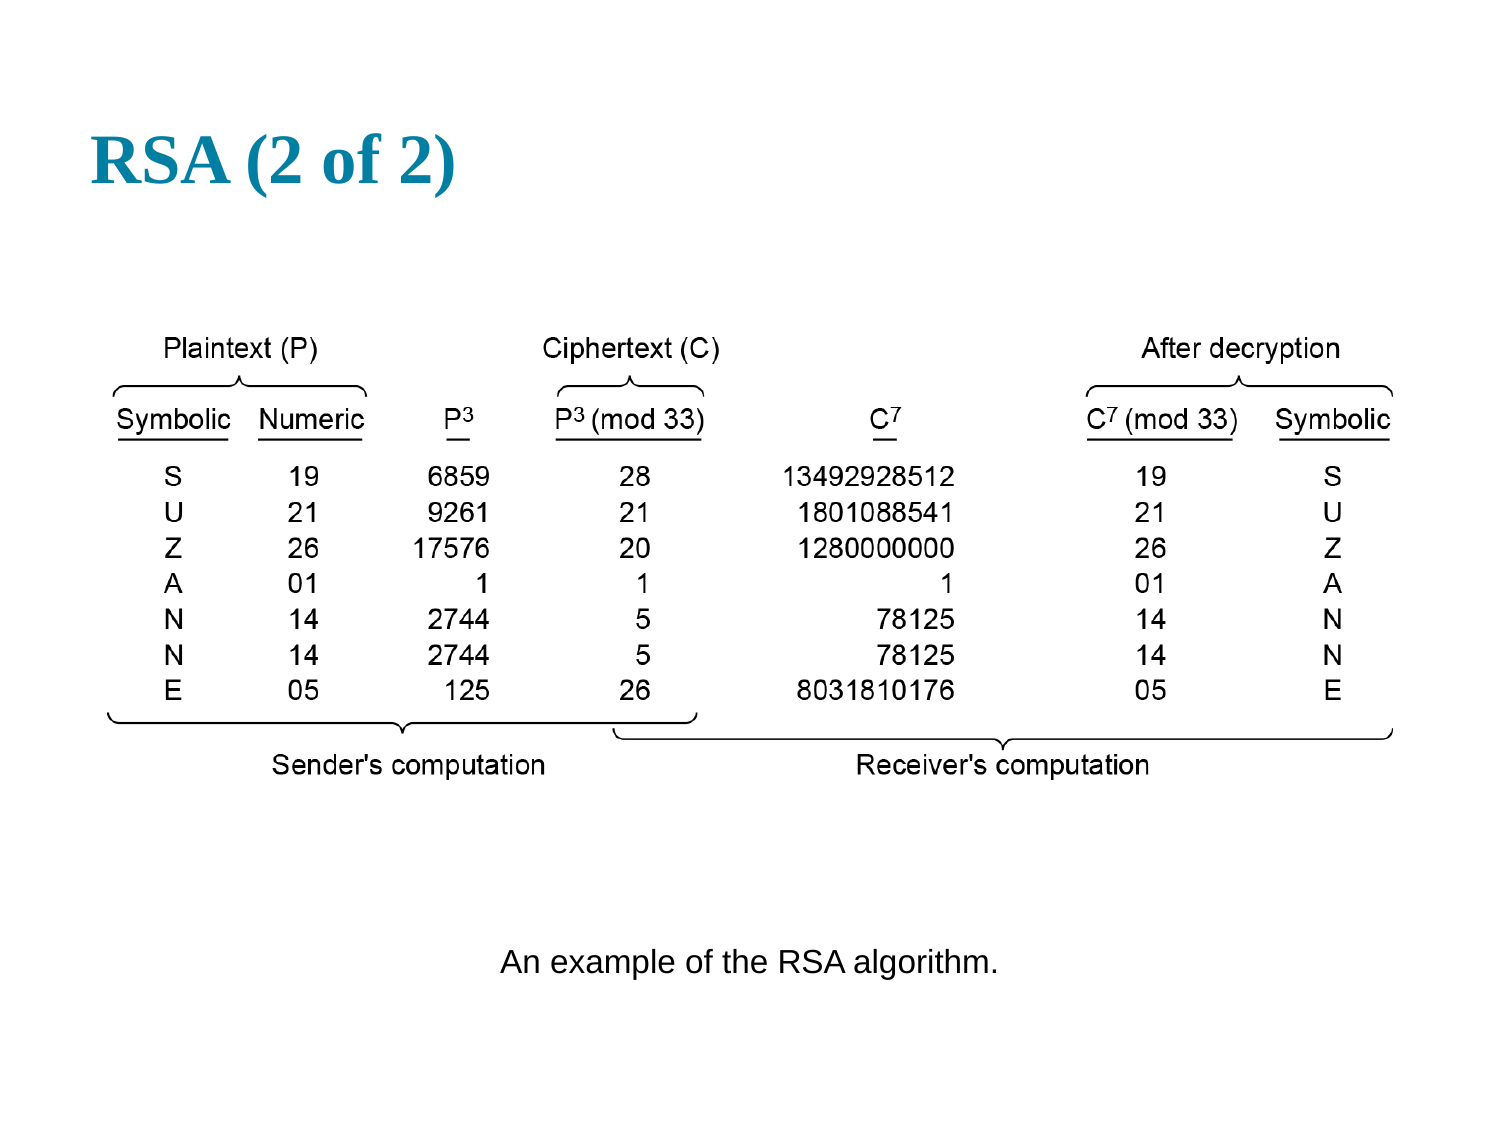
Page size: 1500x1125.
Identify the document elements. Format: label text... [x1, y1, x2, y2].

title RSA (2 of 2) [75, 37, 1425, 213]
picture [107, 337, 1393, 780]
list An example of the RSA algorithm. [75, 828, 1425, 996]
